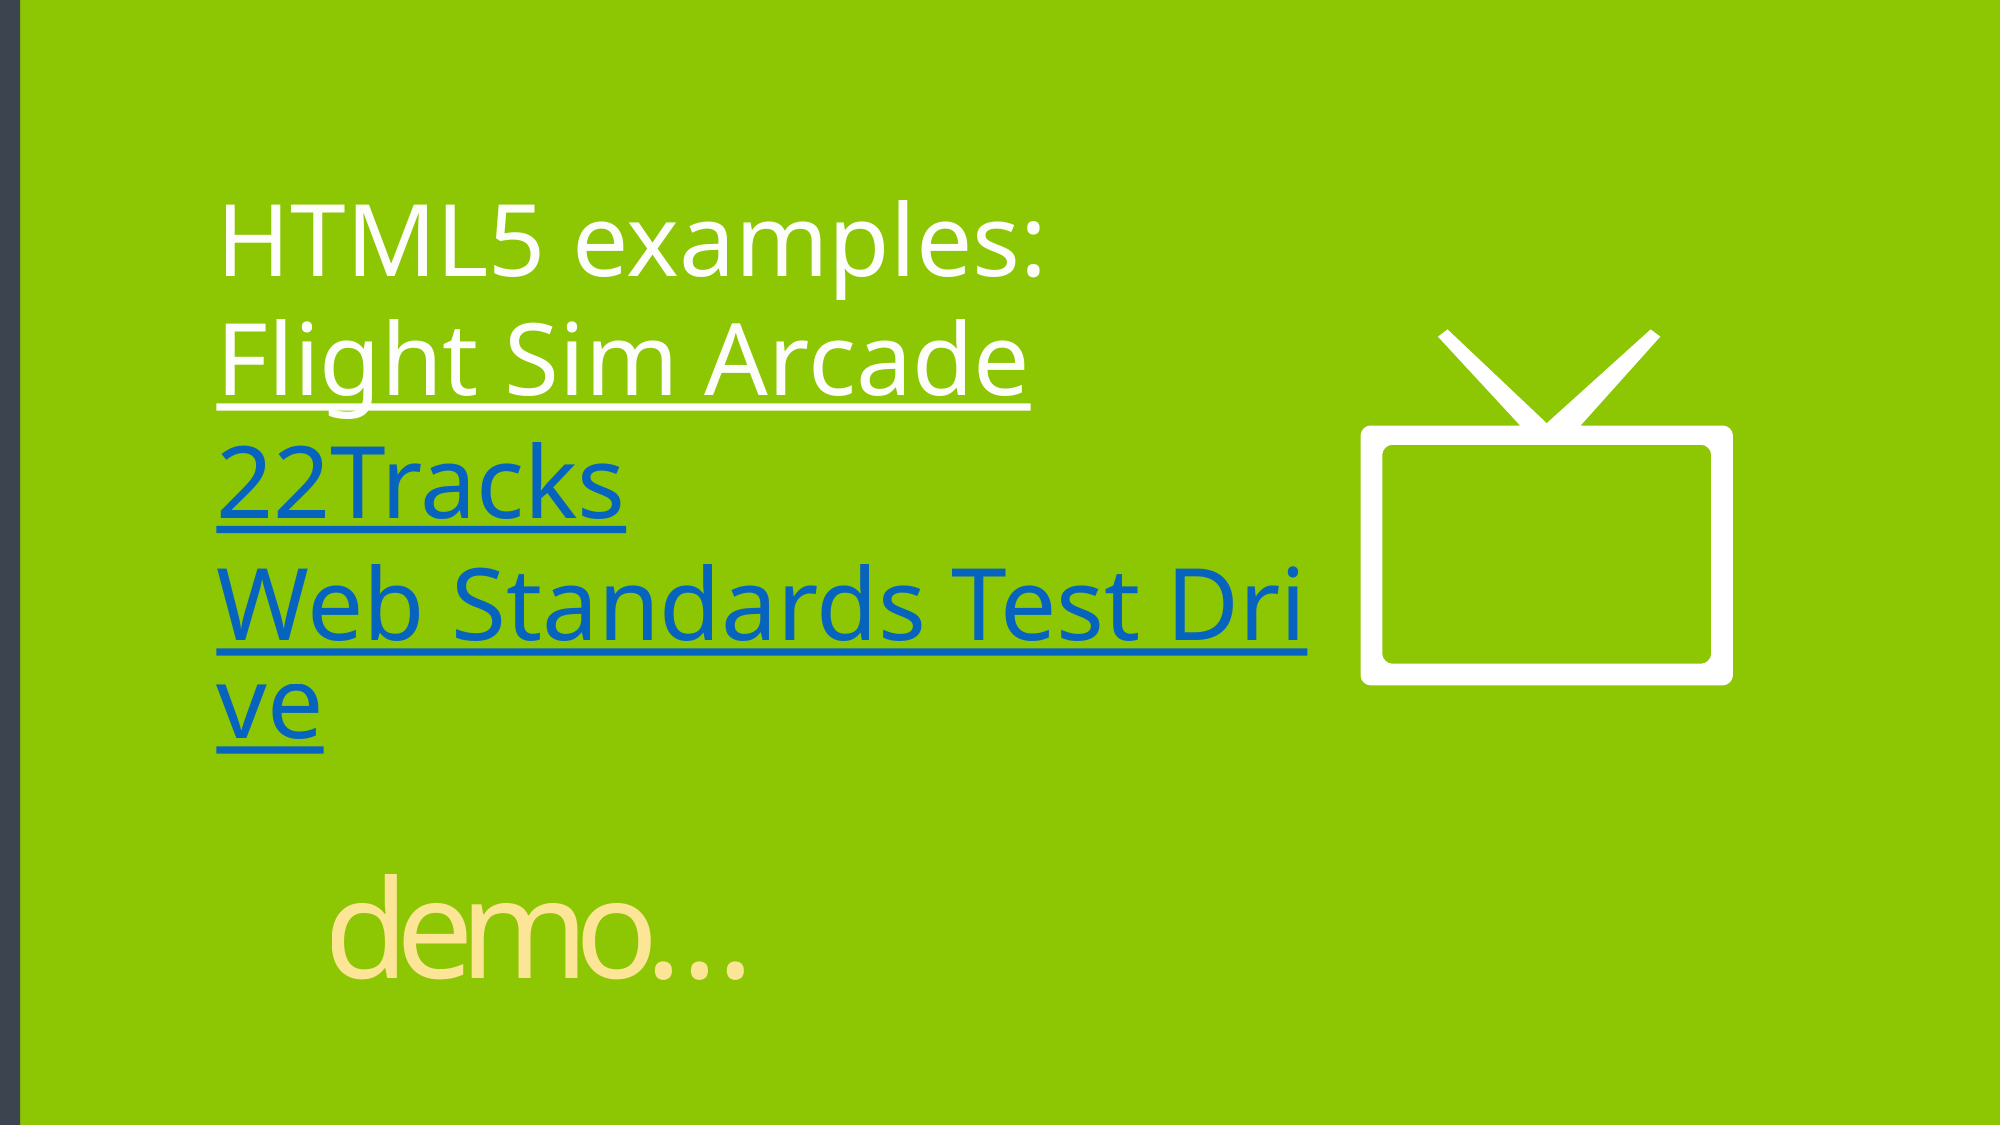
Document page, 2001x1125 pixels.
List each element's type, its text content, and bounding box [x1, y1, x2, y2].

title HTML5 examples: Flight Sim Arcade 22Tracks Web Standards Test Drive [201, 354, 1326, 717]
list demo… [309, 852, 1766, 1062]
